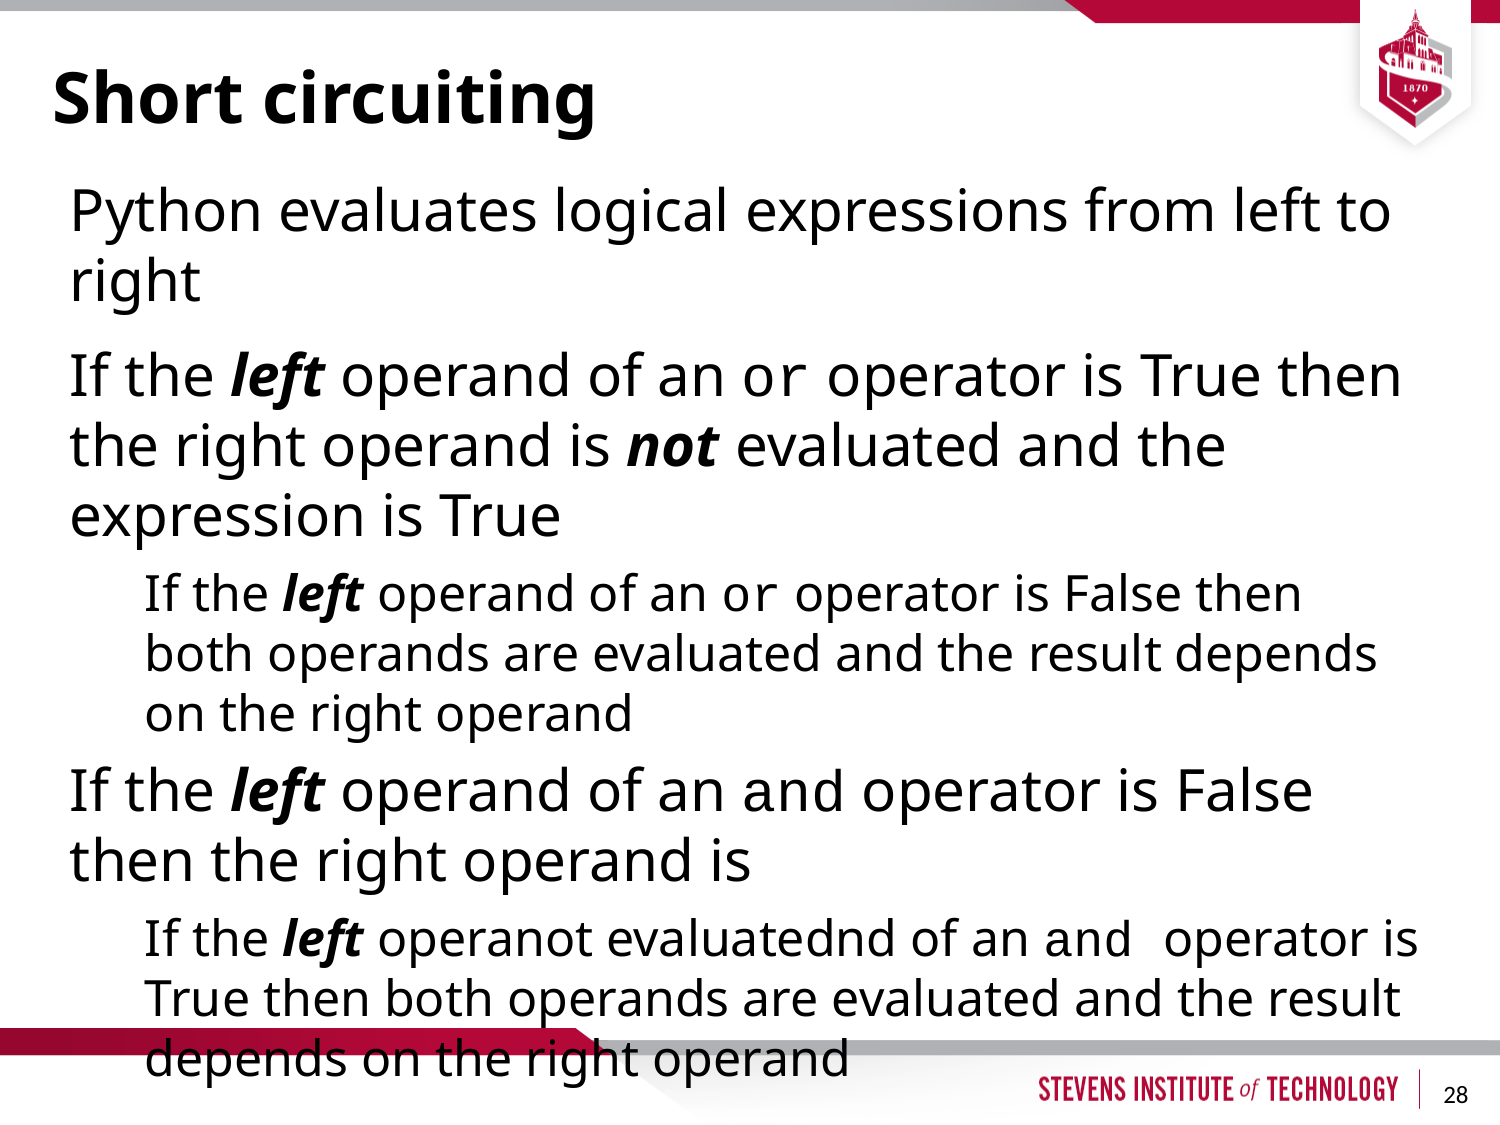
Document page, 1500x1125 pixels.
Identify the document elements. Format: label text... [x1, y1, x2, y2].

picture [0, 0, 1500, 160]
list Python evaluates logical expressions from left to right If the left operand of an or operator is True then the right operand is not evaluated and the expression is True If the left operand of an or operator is False then both operands are evaluated and the result depends on the right operand If the left operand of an and operator is False then the right operand is If the left operanot evaluatednd of an and operator is True then both operands are evaluated and the result depends on the right operand [55, 166, 1436, 907]
title Short circuiting [37, 45, 1338, 150]
picture [0, 1028, 1500, 1125]
slide_number 28 [1428, 1071, 1490, 1108]
